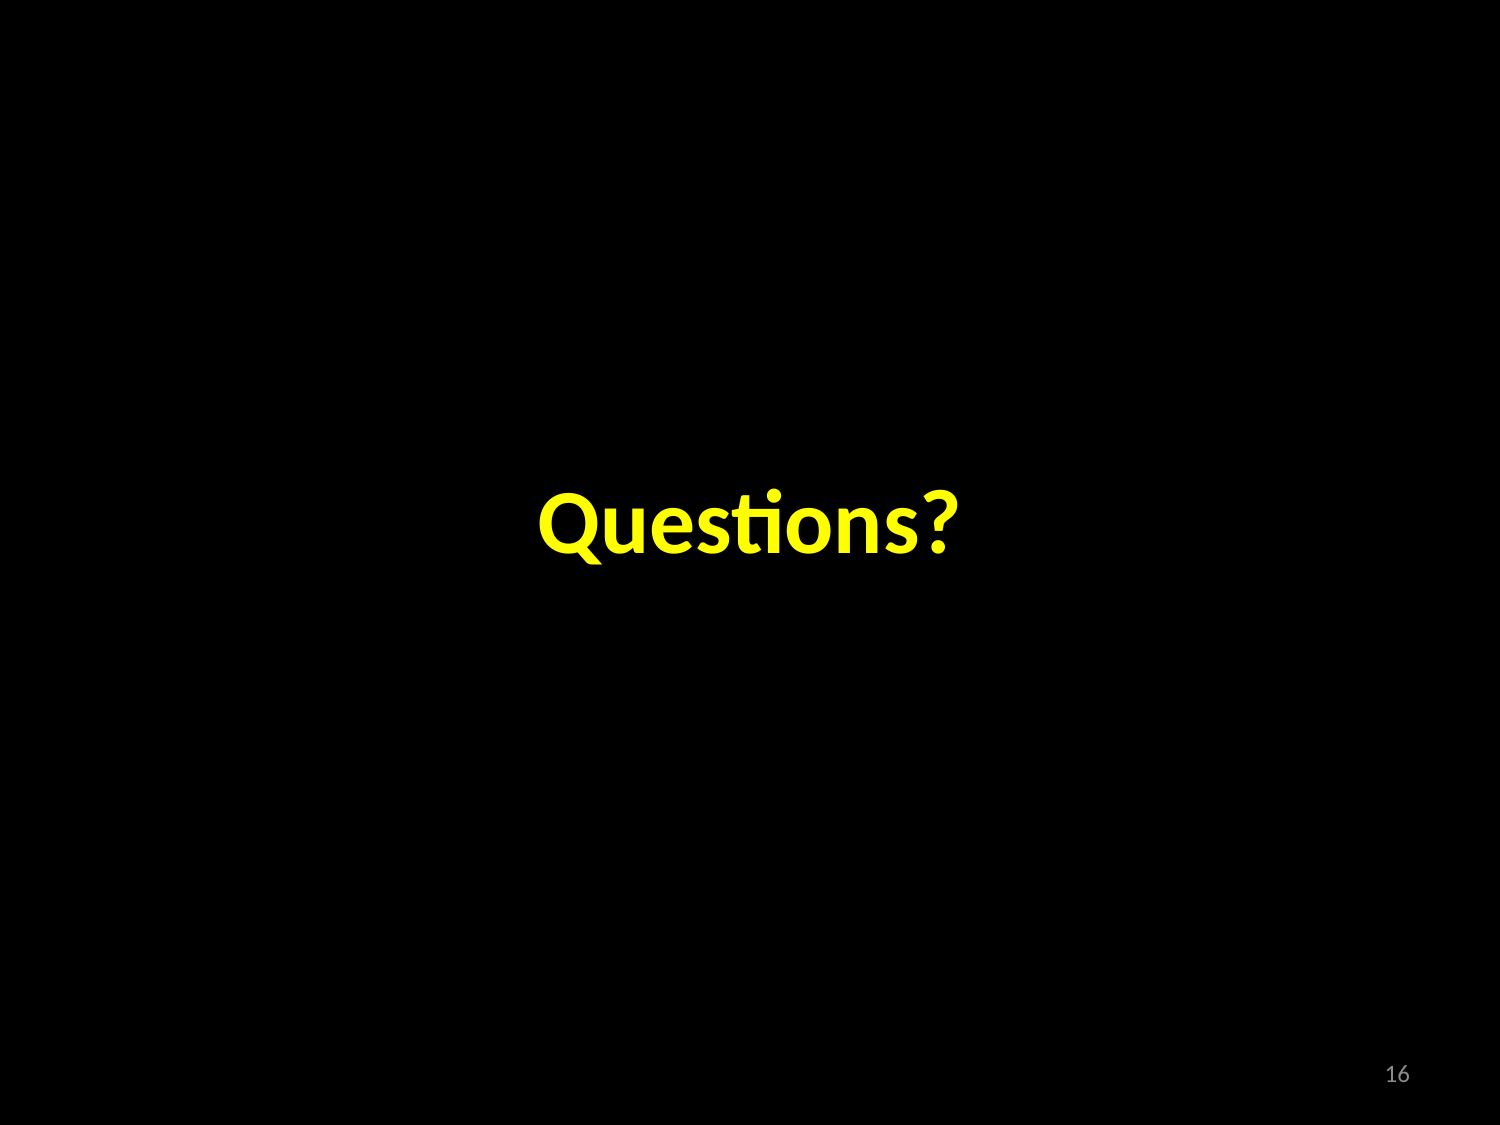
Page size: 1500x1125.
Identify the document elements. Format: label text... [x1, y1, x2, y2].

slide_number 16 [1074, 1042, 1425, 1103]
list Questions? [75, 122, 1425, 676]
